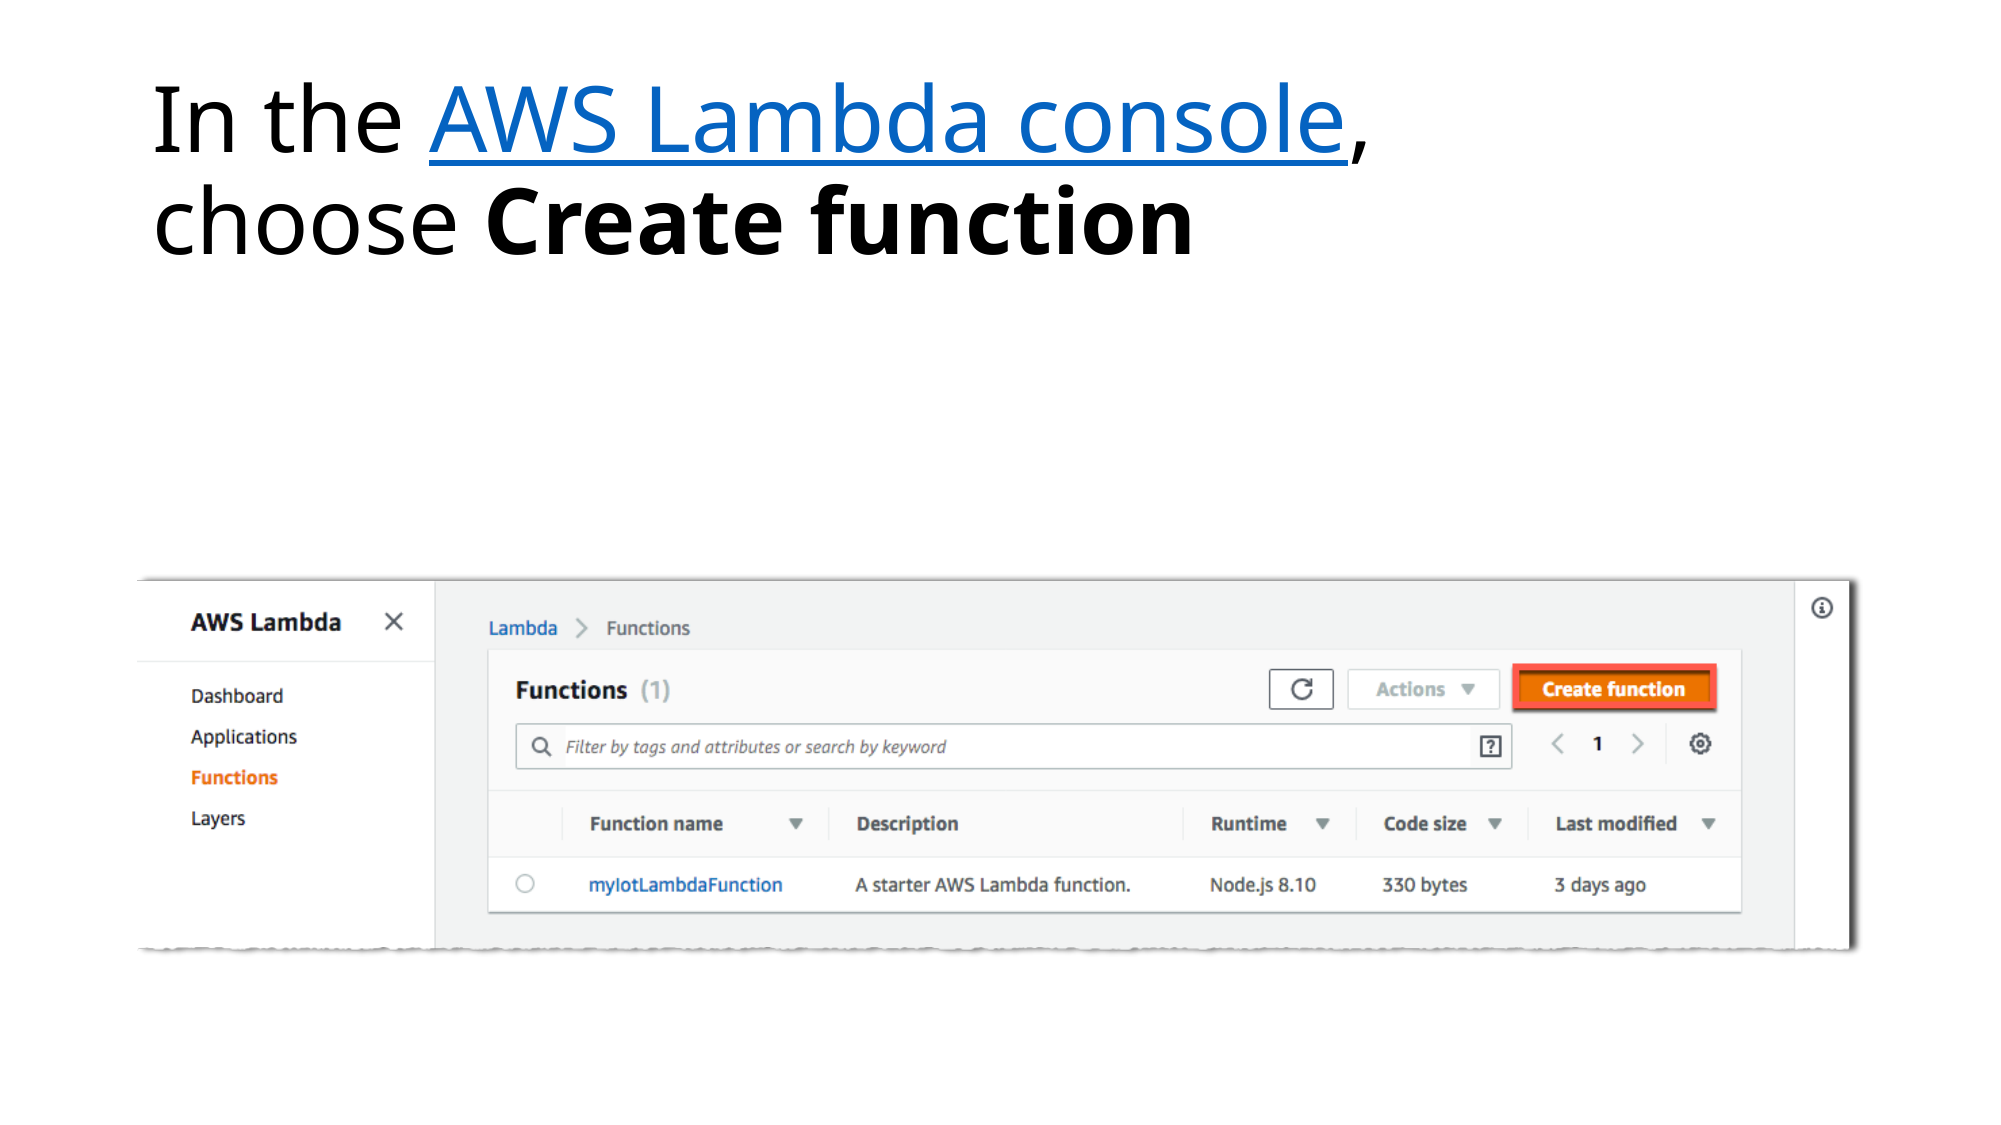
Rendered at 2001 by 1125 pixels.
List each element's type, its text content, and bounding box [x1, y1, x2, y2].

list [137, 574, 1863, 957]
title In the AWS Lambda console, choose Create function [137, 59, 1863, 278]
